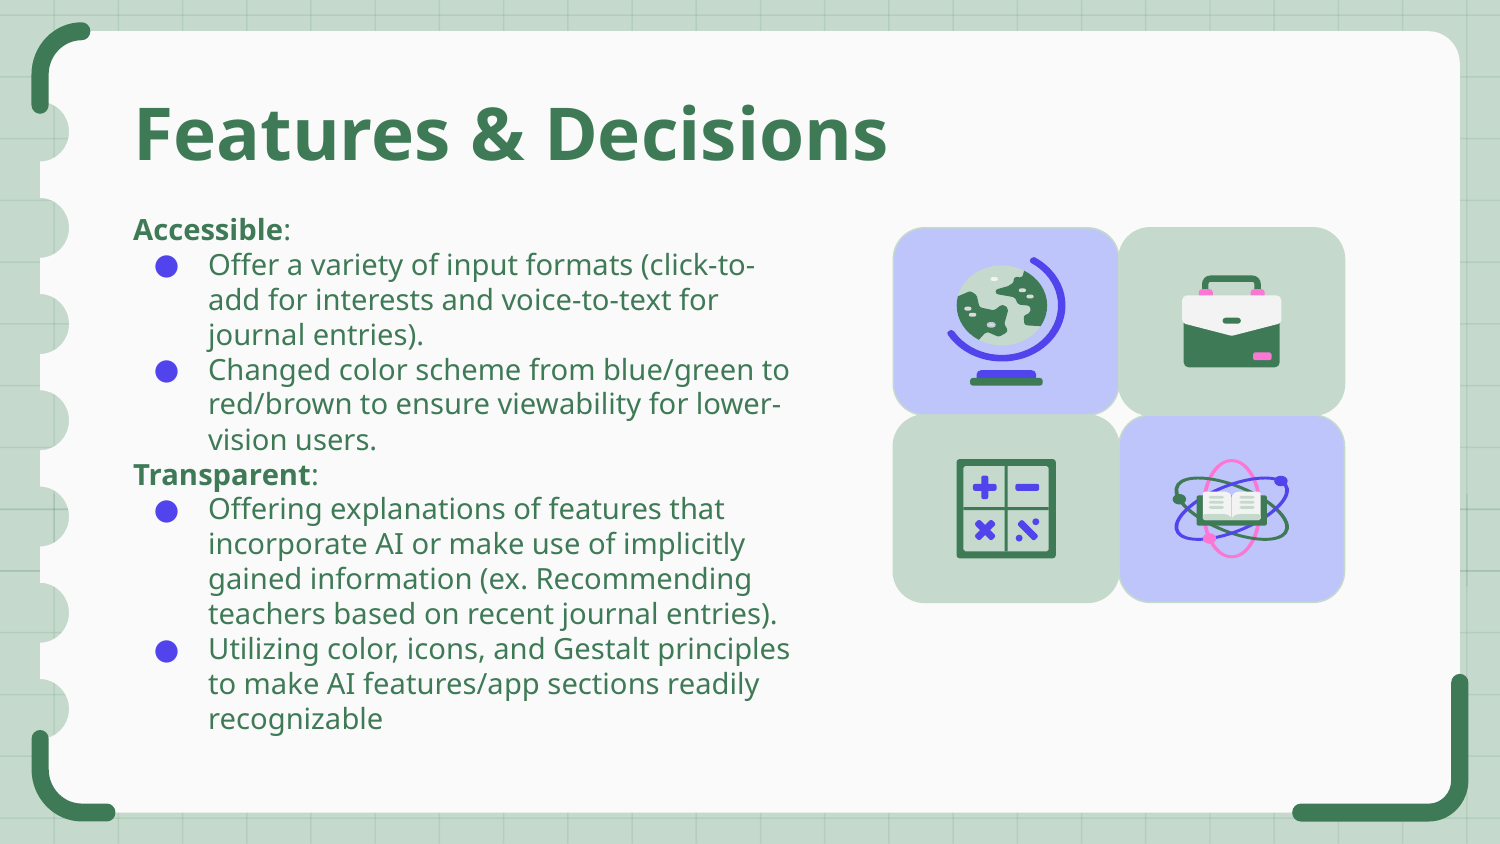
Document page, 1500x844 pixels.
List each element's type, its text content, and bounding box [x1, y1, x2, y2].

text_box [1119, 415, 1345, 603]
text_box [1118, 227, 1345, 416]
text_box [956, 458, 1057, 559]
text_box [1172, 458, 1292, 559]
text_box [946, 256, 1066, 386]
text_box [893, 227, 1119, 415]
text_box [893, 415, 1119, 603]
subtitle Accessible: Offer a variety of input formats (click-to-add for interests and voice-to-text for journal entries). Changed color scheme from blue/green to red/brown to ensure viewability for lower-vision users. Transparent: Offering explanations of features that incorporate AI or make use of implicitly gained information (ex. Recommending teachers based on recent journal entries). Utilizing color, icons, and Gestalt principles to make AI features/app sections readily recognizable [118, 196, 823, 745]
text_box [1181, 275, 1282, 368]
title Features & Decisions [118, 72, 1383, 167]
